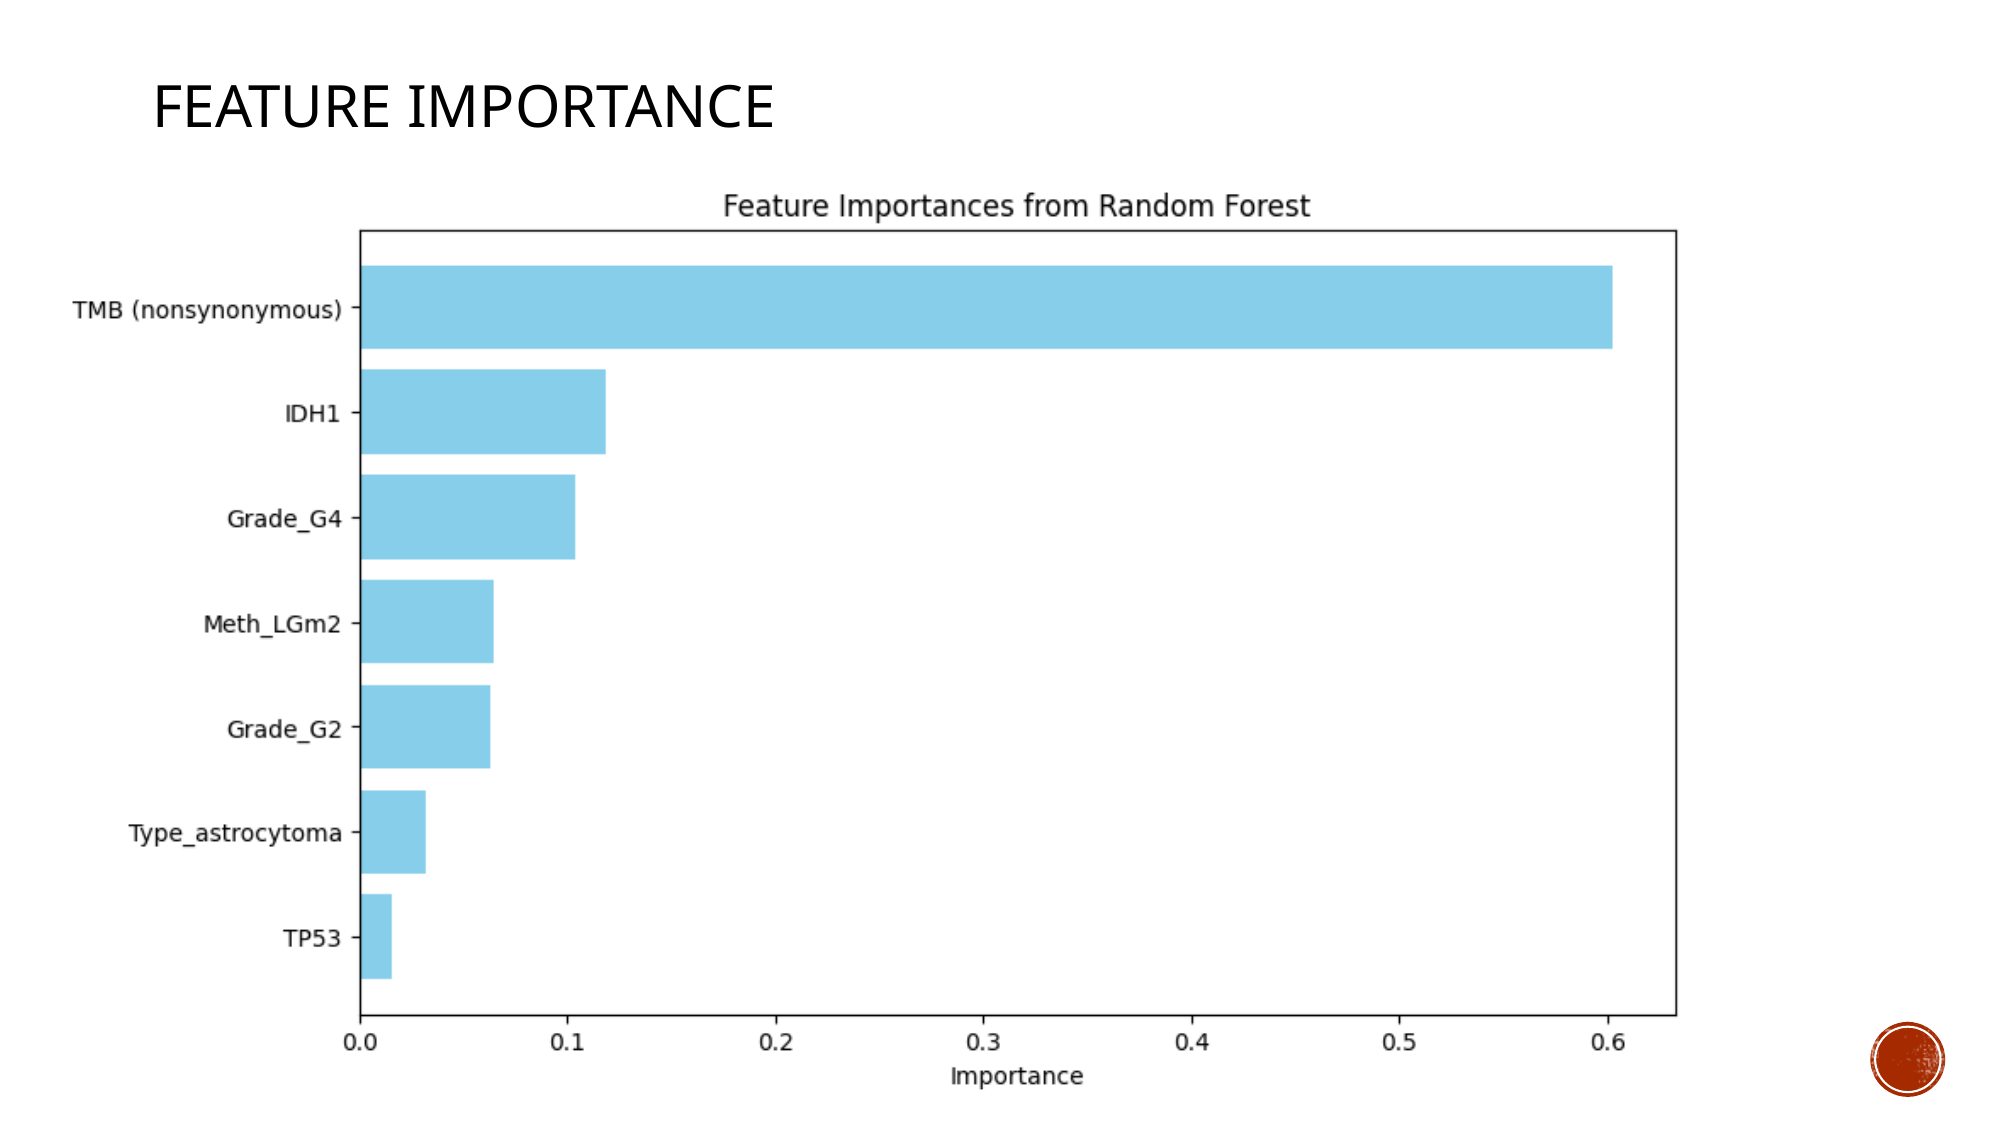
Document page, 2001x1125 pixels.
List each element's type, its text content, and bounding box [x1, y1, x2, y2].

title Feature importance [137, 0, 1863, 218]
picture [56, 176, 1691, 1105]
